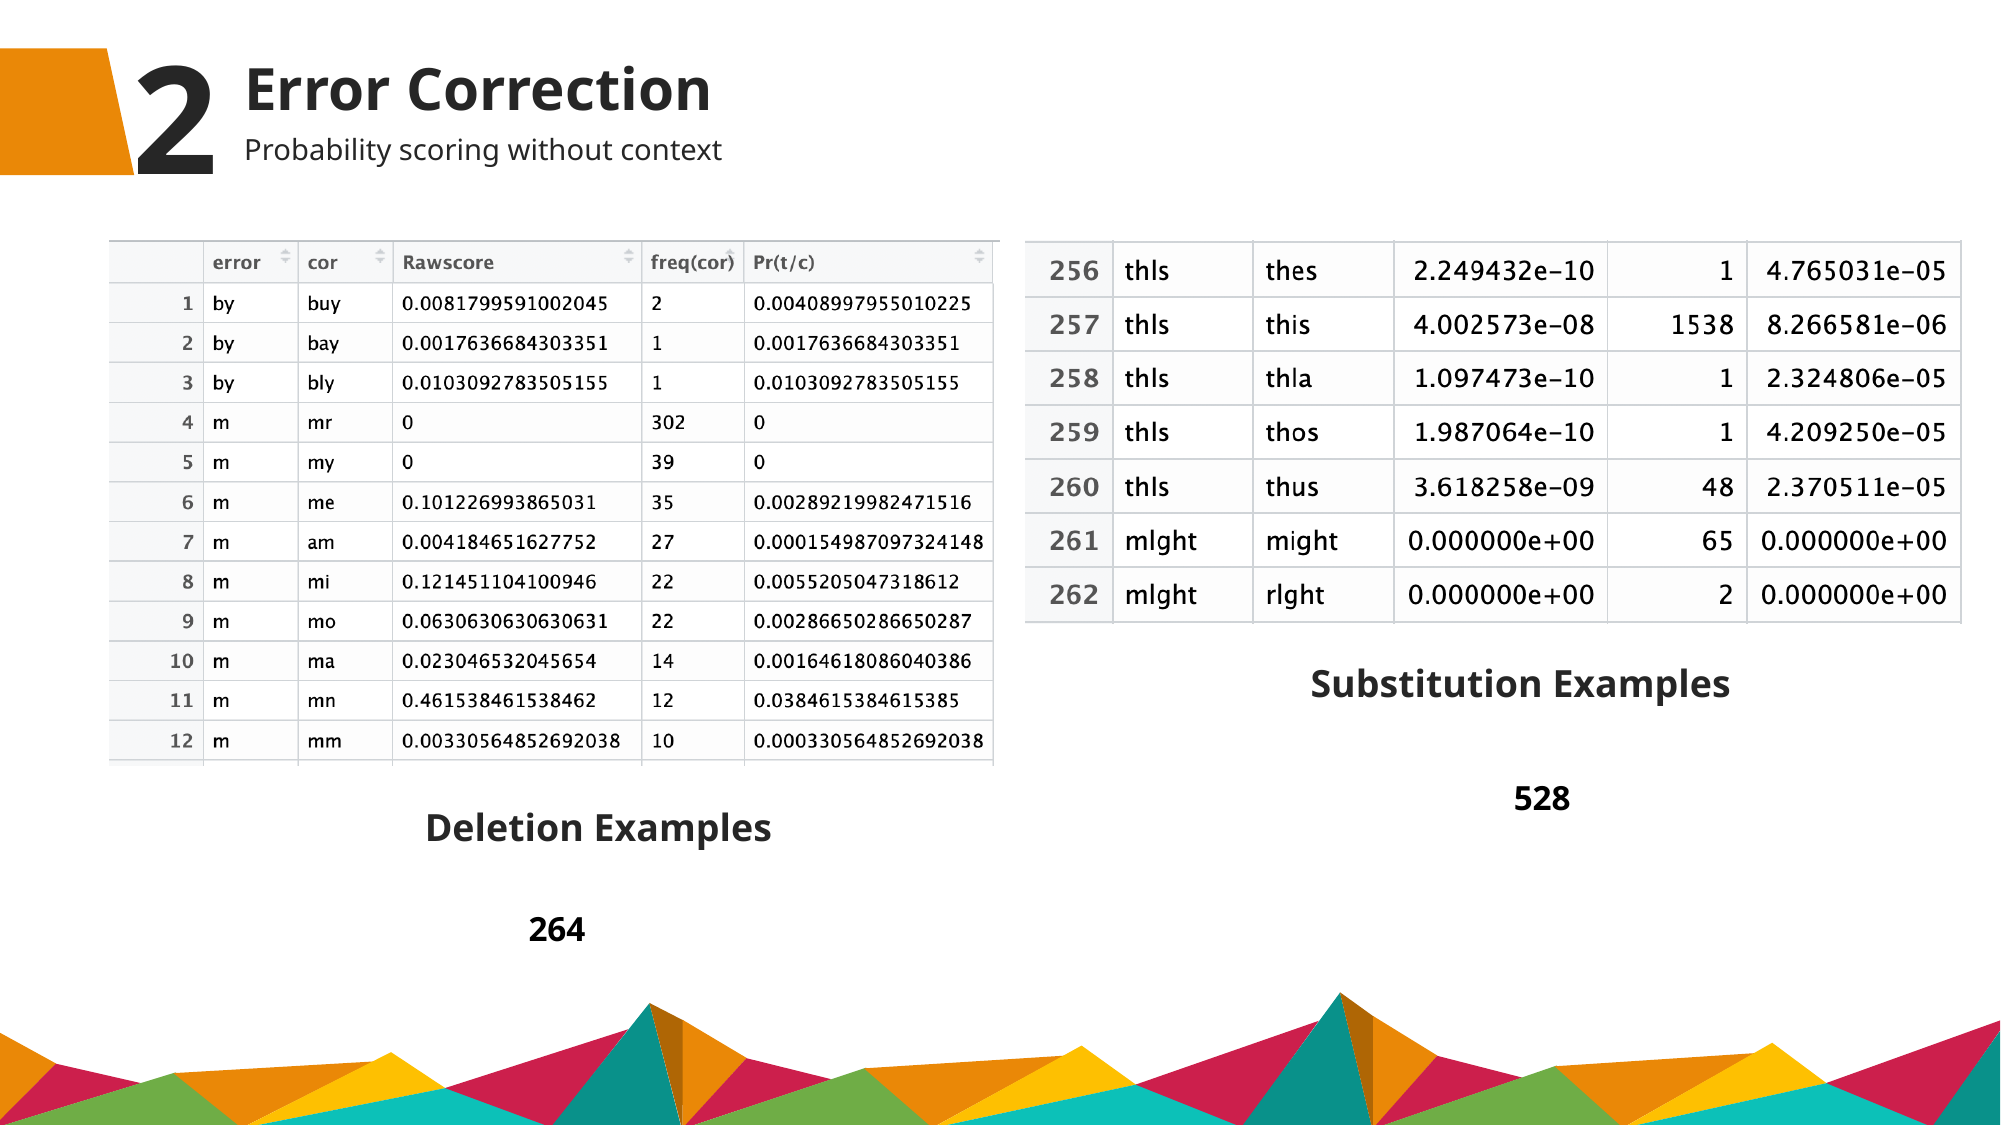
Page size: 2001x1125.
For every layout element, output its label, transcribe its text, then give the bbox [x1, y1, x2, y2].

text_box 264 [513, 889, 601, 956]
picture [109, 240, 1000, 766]
list Error Correction [229, 53, 748, 128]
text_box Deletion Examples [410, 783, 788, 857]
text_box 528 [1498, 757, 1586, 825]
list Probability scoring without context [229, 128, 822, 198]
text_box Substitution Examples [1295, 639, 1747, 713]
list 2 [118, 37, 230, 186]
picture [1025, 240, 1966, 624]
